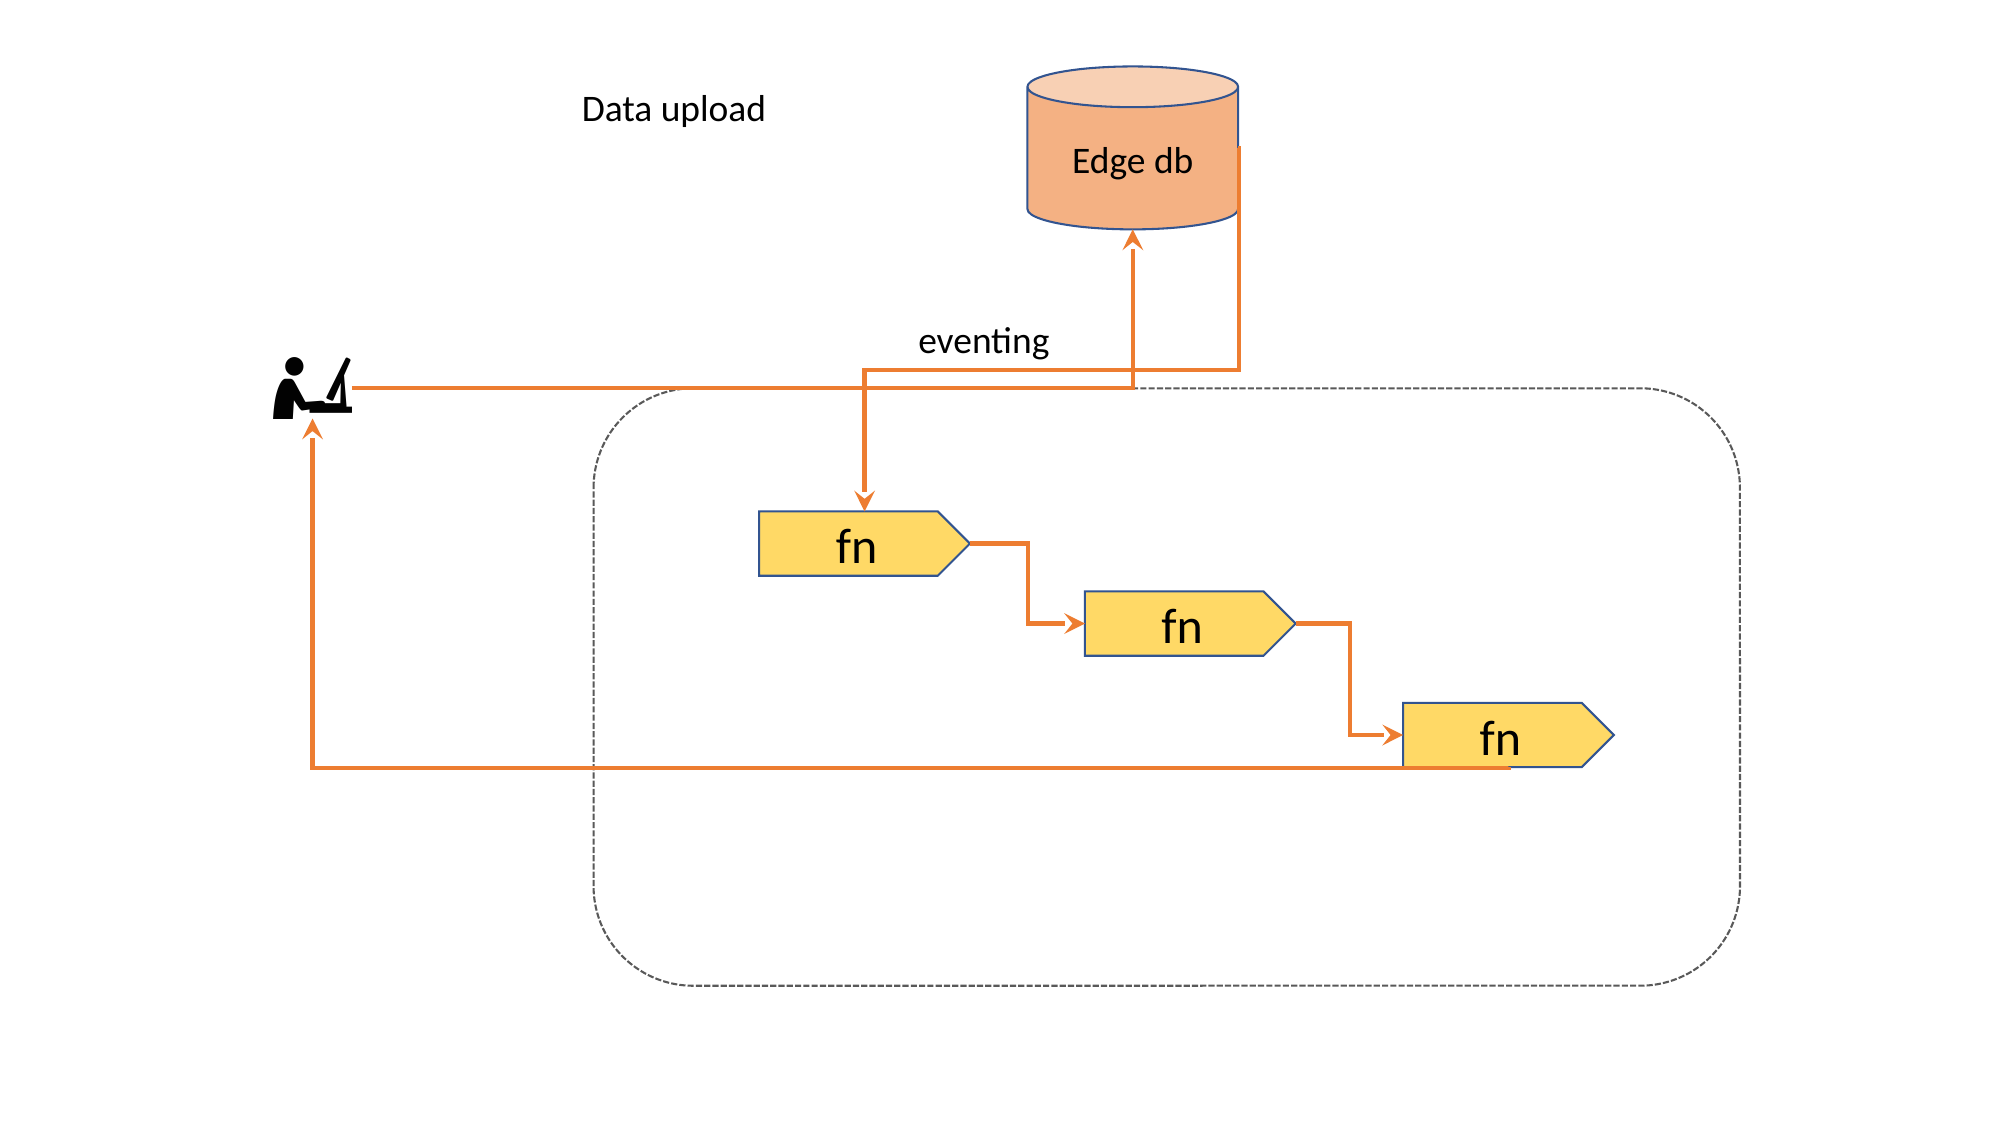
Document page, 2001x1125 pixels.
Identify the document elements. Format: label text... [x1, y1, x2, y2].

text_box [592, 390, 728, 766]
text_box [1077, 387, 1742, 987]
text_box Edge db [1077, 65, 1240, 231]
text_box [351, 147, 1028, 389]
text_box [728, 389, 1077, 1125]
text_box Data upload [567, 76, 728, 137]
text_box [592, 770, 728, 987]
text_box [1077, 543, 1085, 624]
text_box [1295, 623, 1404, 735]
text_box fn [1083, 590, 1296, 657]
text_box fn [1402, 701, 1616, 769]
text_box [849, 228, 1132, 513]
picture [273, 357, 352, 419]
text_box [728, 2, 1077, 228]
